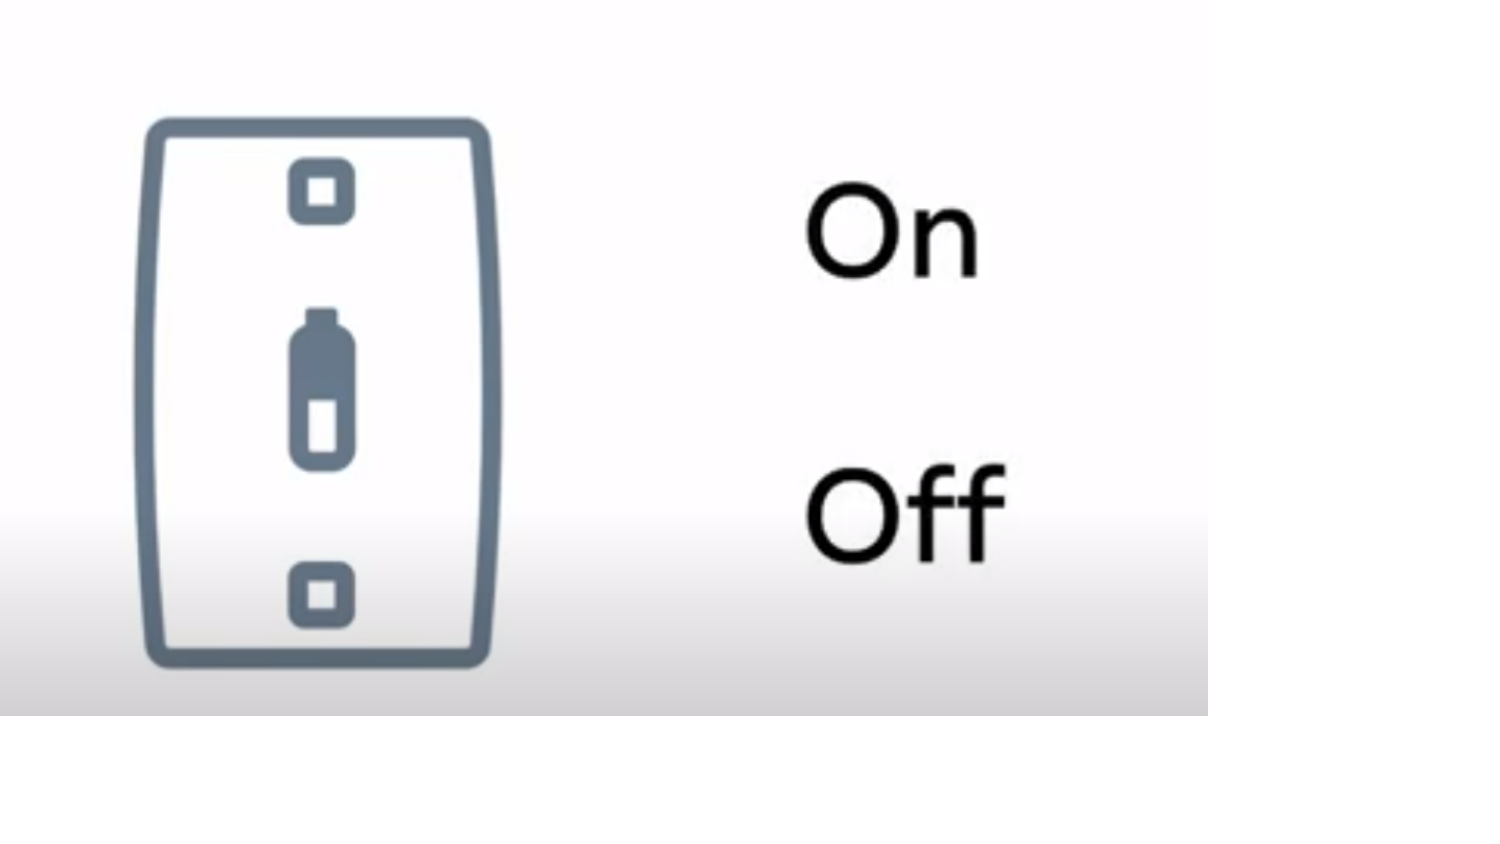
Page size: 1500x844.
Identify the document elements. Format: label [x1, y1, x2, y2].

picture [0, 0, 1208, 716]
